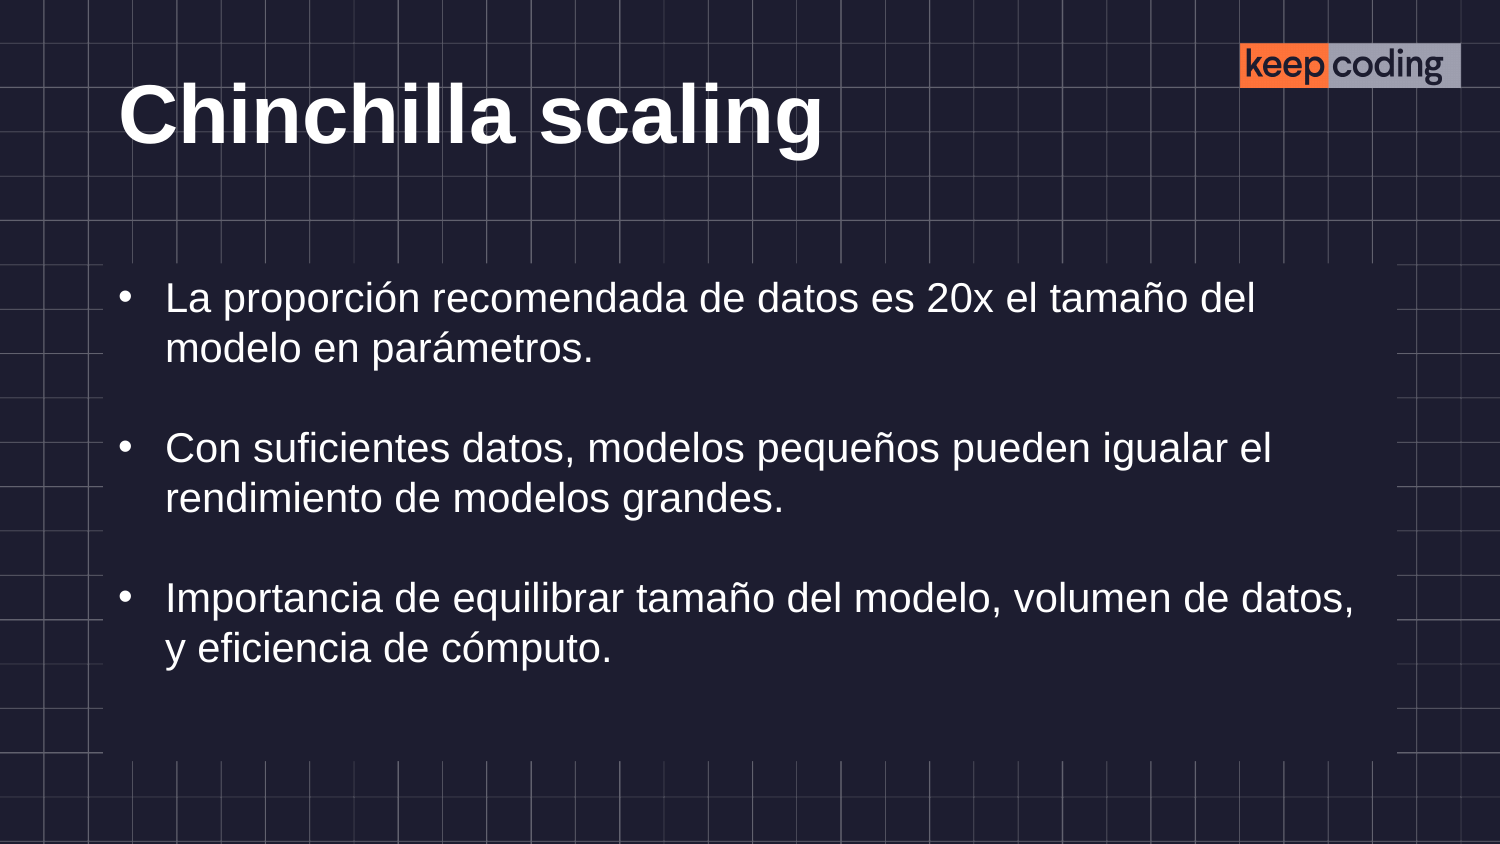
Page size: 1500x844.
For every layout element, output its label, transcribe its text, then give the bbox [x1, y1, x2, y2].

list La proporción recomendada de datos es 20x el tamaño del modelo en parámetros. Con suficientes datos, modelos pequeños pueden igualar el rendimiento de modelos grandes. Importancia de equilibrar tamaño del modelo, volumen de datos, y eficiencia de cómputo. [103, 263, 1397, 762]
title Chinchilla scaling [103, 45, 1225, 208]
picture [1240, 43, 1461, 88]
